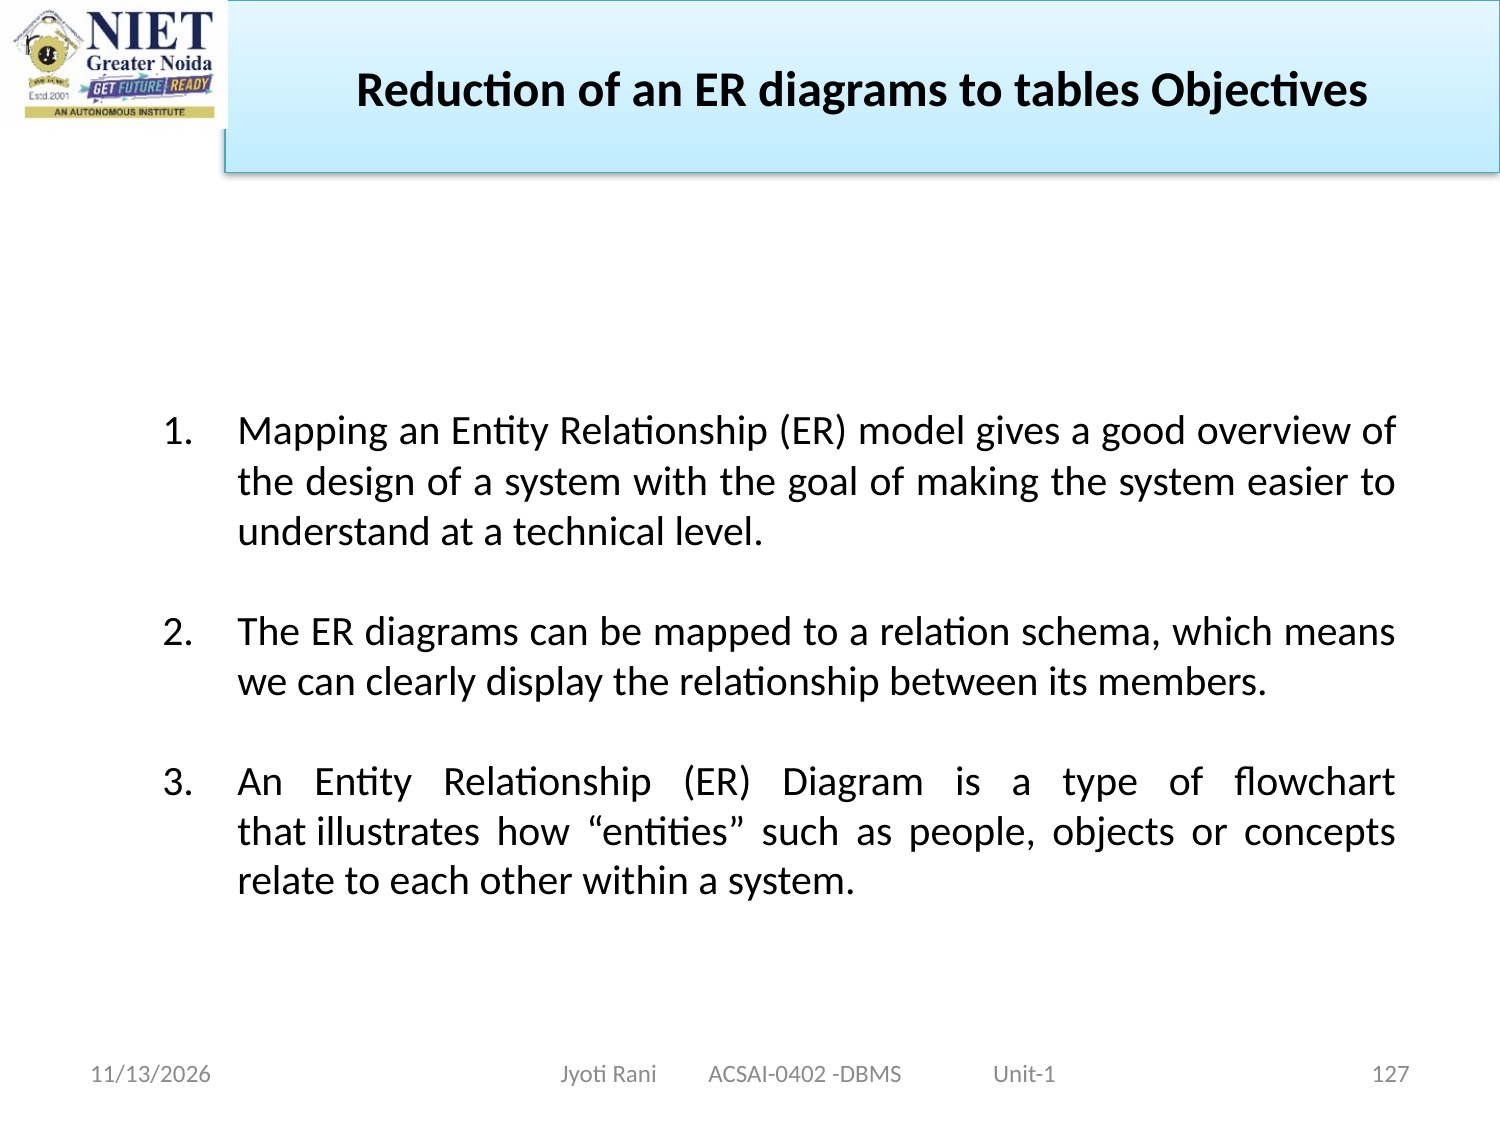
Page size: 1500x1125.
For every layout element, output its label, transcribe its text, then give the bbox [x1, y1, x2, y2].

footer Jyoti Rani ACSAI-0402 -DBMS Unit-1 [383, 1042, 1074, 1103]
text_box Reduction of an ER diagrams to tables Objectives [224, 0, 1500, 173]
picture [0, 0, 228, 130]
text_box Mapping an Entity Relationship (ER) model gives a good overview of the design of a system with the goal of making the system easier to understand at a technical level. The ER diagrams can be mapped to a relation schema, which means we can clearly display the relationship between its members. An Entity Relationship (ER) Diagram is a type of flowchart that illustrates how “entities” such as people, objects or concepts relate to each other within a system. [147, 395, 1412, 911]
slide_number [75, 1042, 383, 1103]
slide_number 127 [1074, 1042, 1425, 1103]
